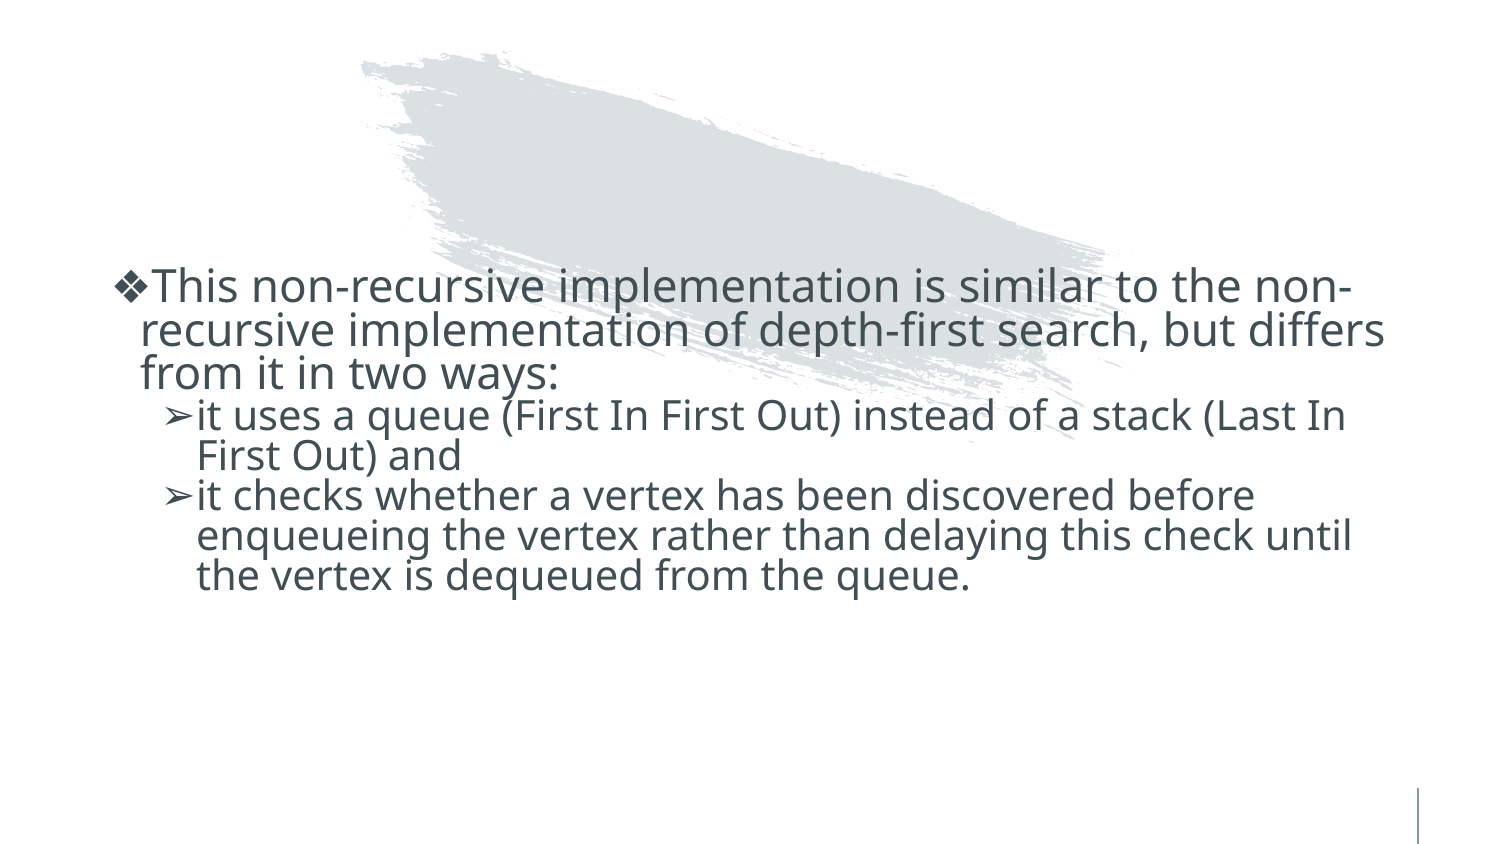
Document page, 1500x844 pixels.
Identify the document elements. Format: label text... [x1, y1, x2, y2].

list This non-recursive implementation is similar to the non-recursive implementation of depth-first search, but differs from it in two ways: it uses a queue (First In First Out) instead of a stack (Last In First Out) and it checks whether a vertex has been discovered before enqueueing the vertex rather than delaying this check until the vertex is dequeued from the queue. [103, 105, 1397, 760]
